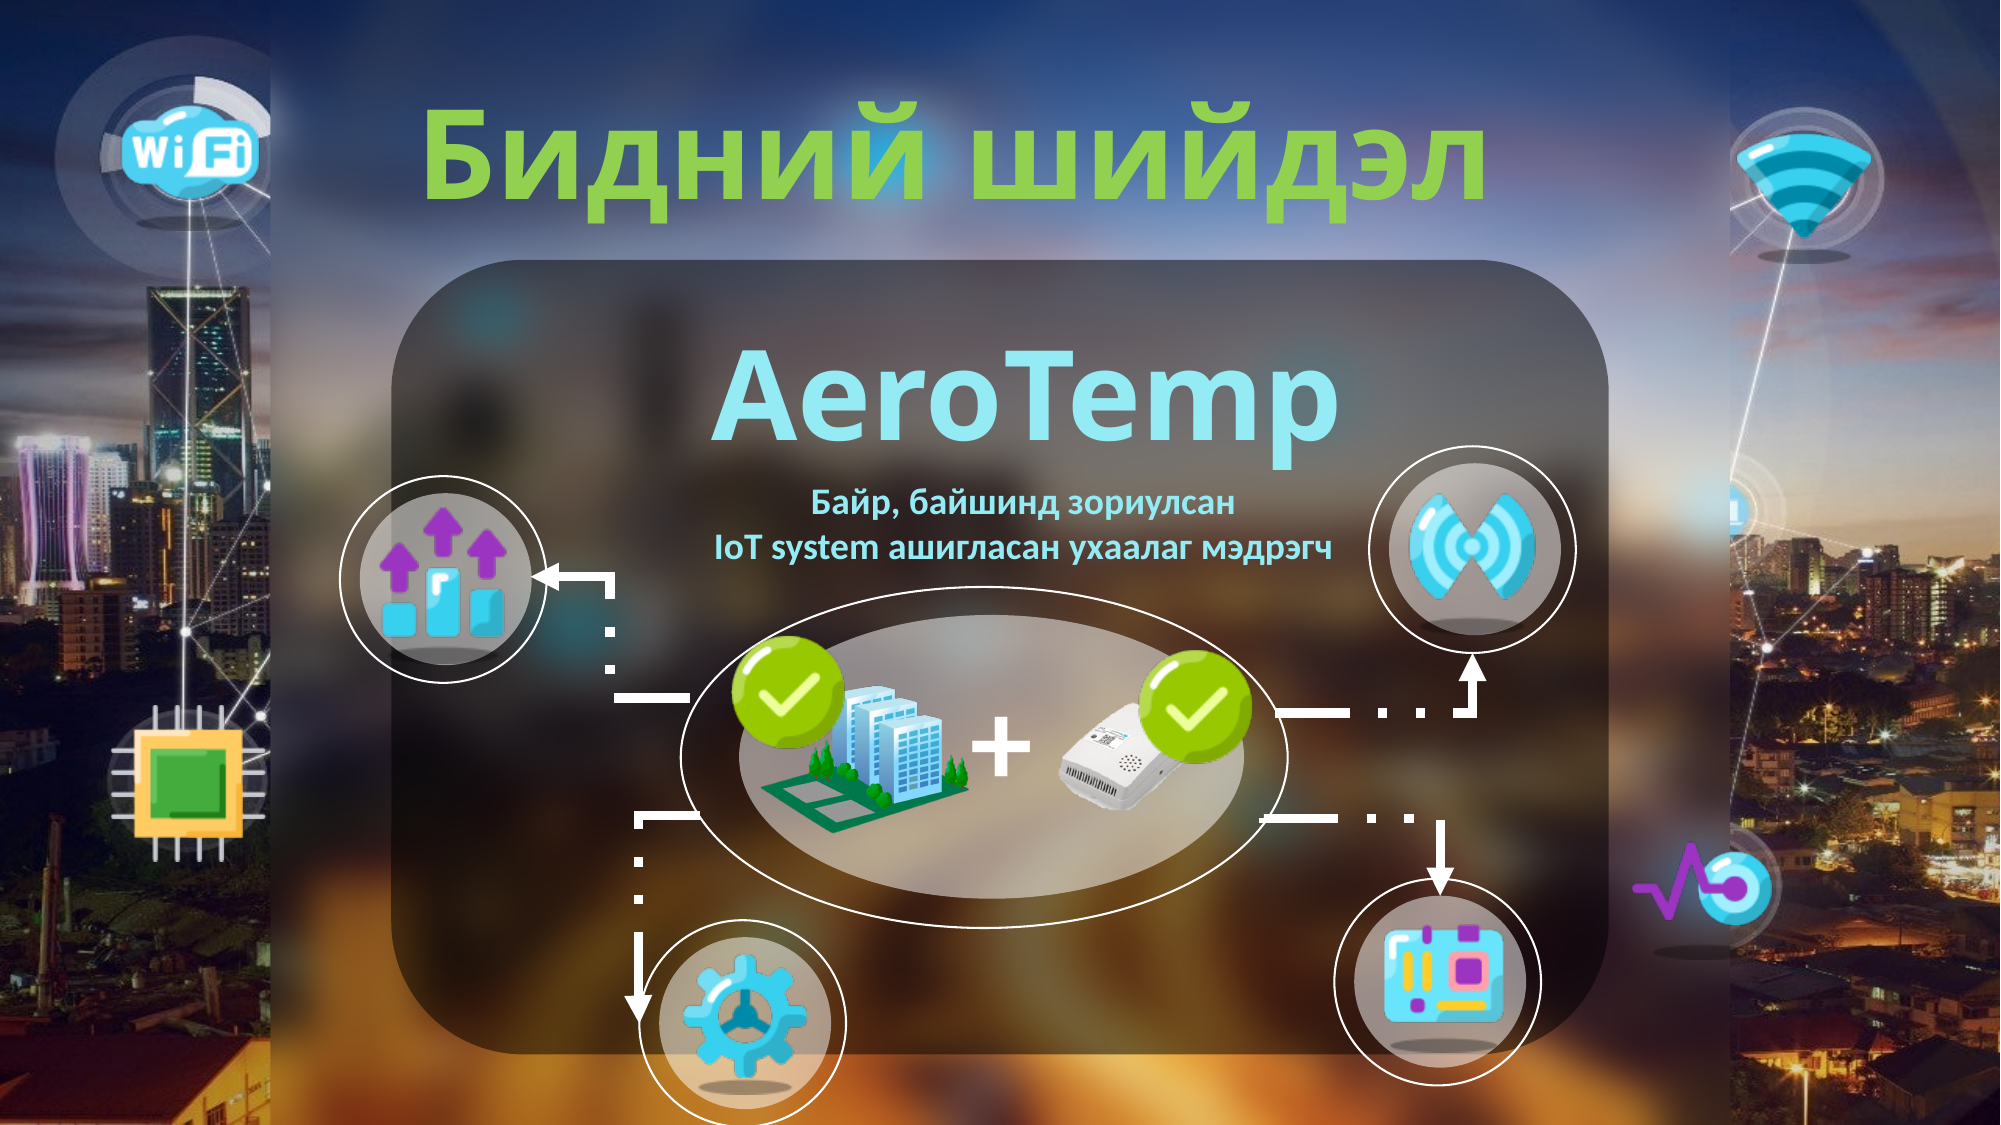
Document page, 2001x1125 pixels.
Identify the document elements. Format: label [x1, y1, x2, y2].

picture [1385, 459, 1560, 635]
picture [710, 614, 970, 850]
text_box [565, 889, 774, 950]
text_box [680, 586, 1288, 928]
text_box [639, 920, 846, 1125]
picture [666, 938, 824, 1095]
text_box [1263, 817, 1441, 896]
picture [1042, 628, 1275, 828]
text_box [1334, 878, 1542, 1086]
text_box [1275, 652, 1473, 713]
picture [356, 489, 531, 664]
text_box [1369, 446, 1576, 653]
text_box [339, 476, 547, 683]
picture [0, 0, 2000, 1125]
picture [1368, 902, 1520, 1053]
text_box [530, 576, 690, 699]
